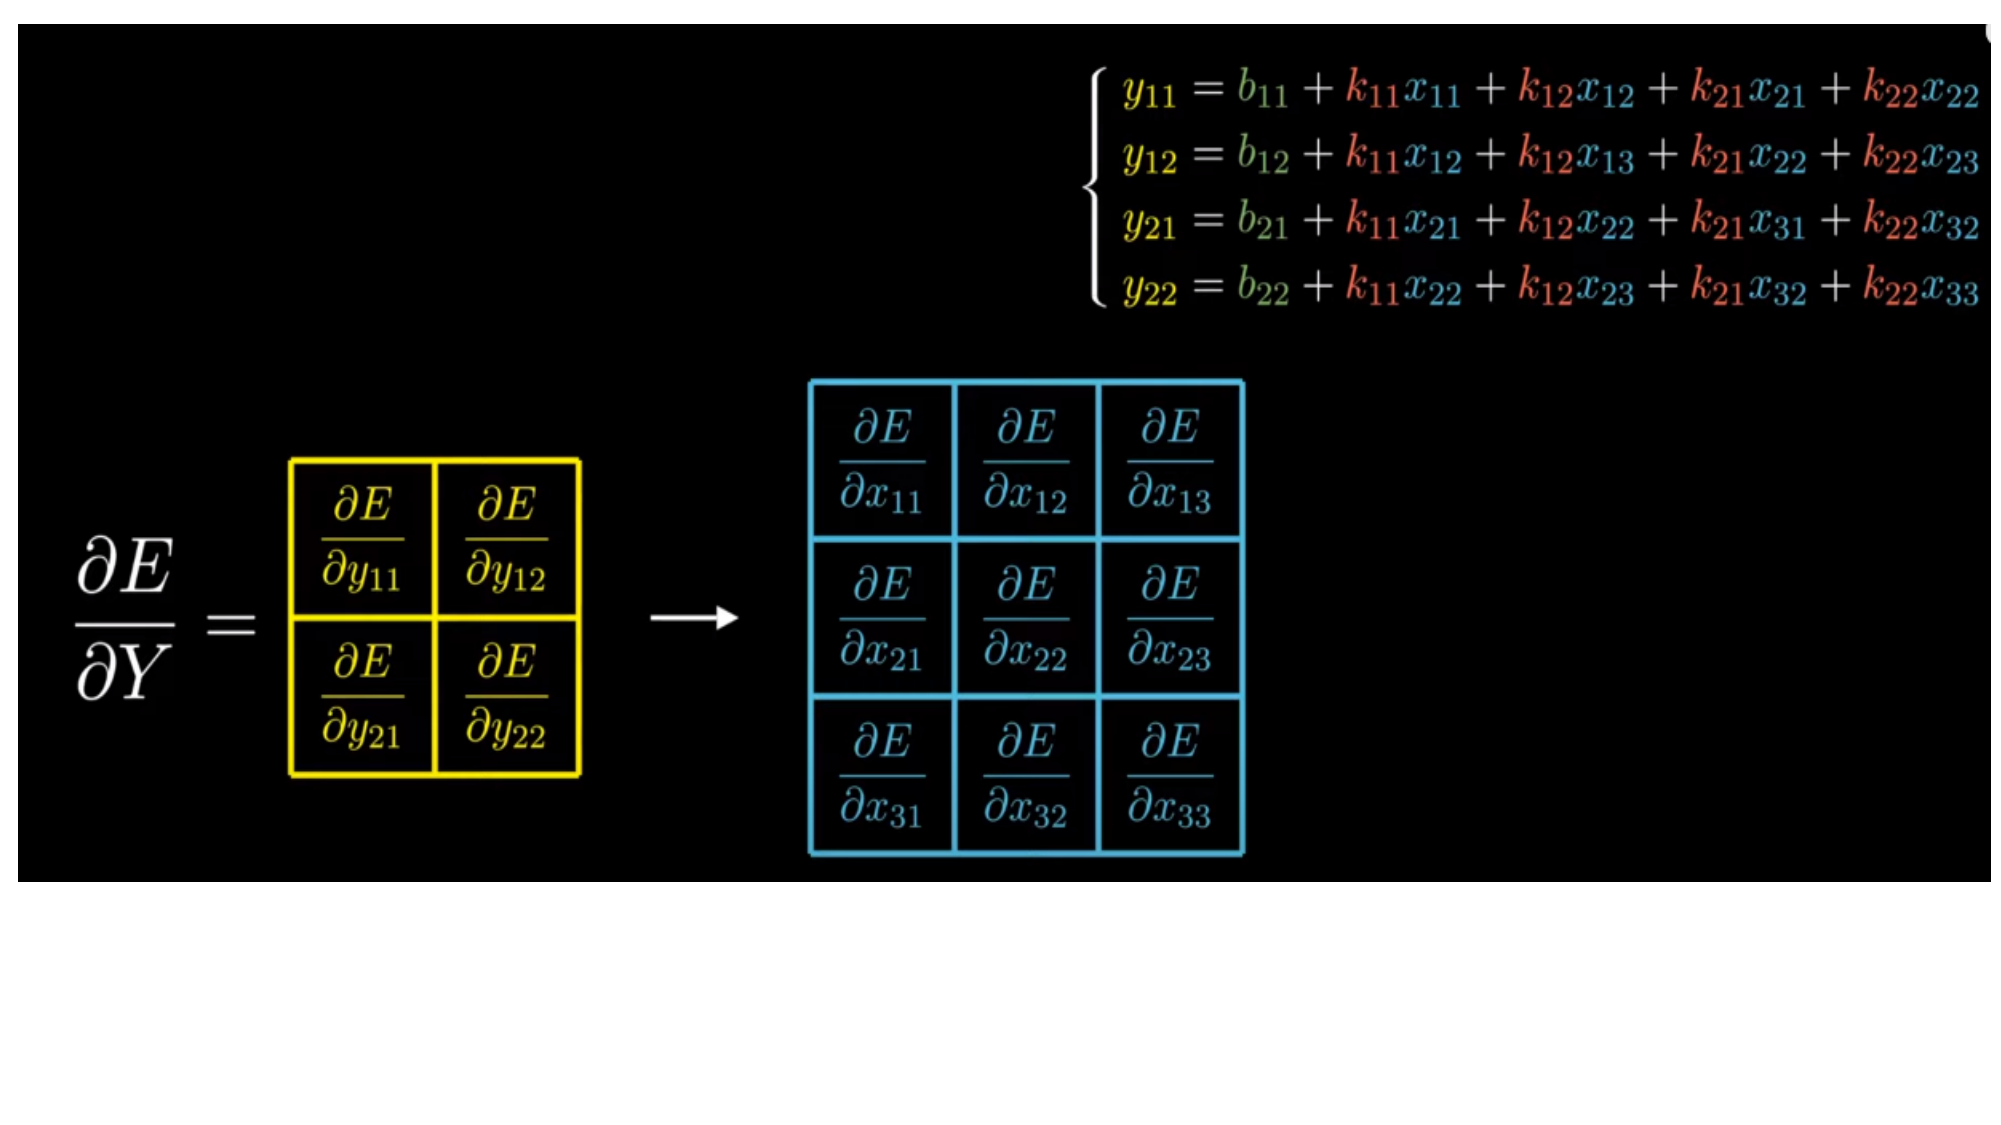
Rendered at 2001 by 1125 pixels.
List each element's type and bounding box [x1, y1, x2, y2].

picture [18, 24, 1992, 883]
